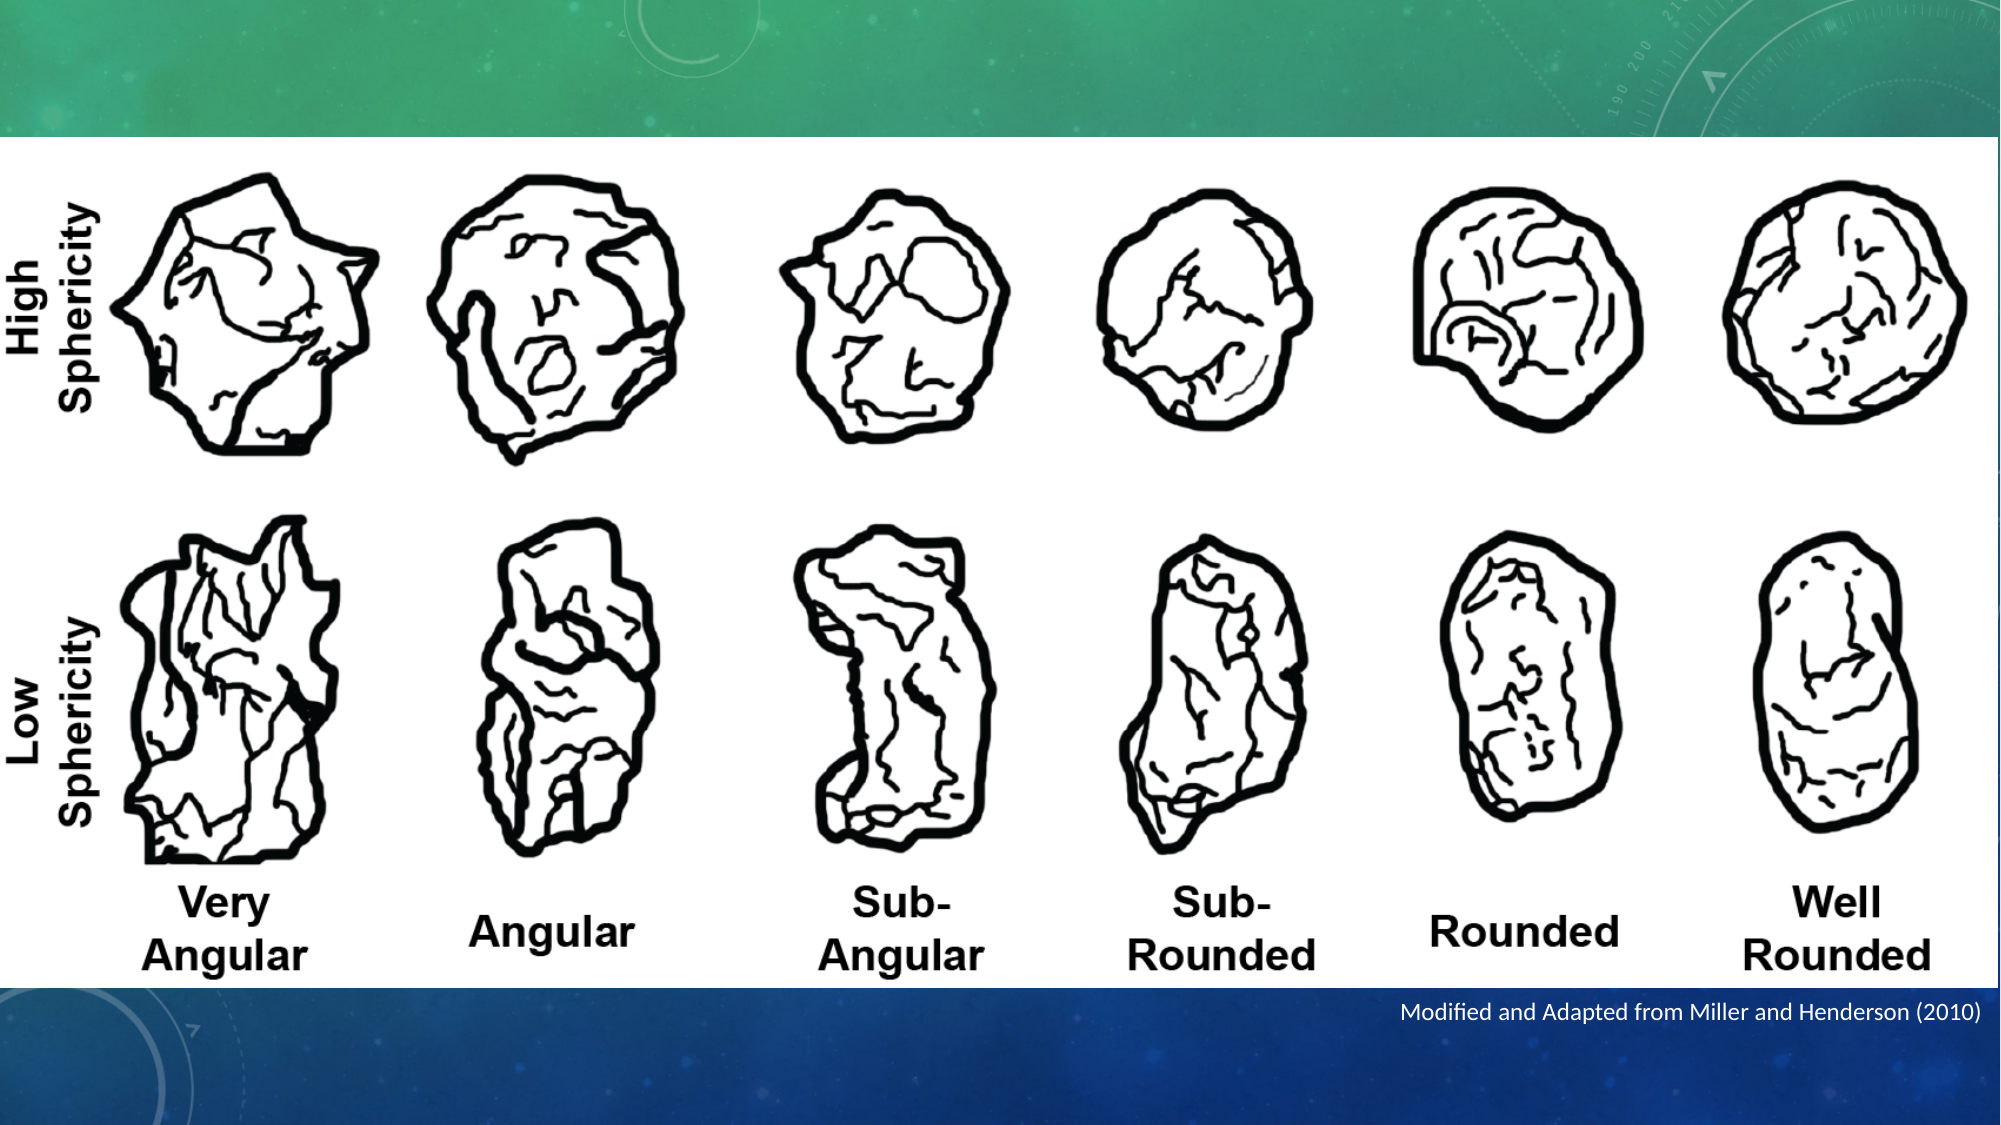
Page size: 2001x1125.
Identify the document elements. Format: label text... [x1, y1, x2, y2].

picture [0, 0, 2001, 1125]
text_box Modified and Adapted from Miller and Henderson (2010) [1385, 1003, 1998, 1033]
